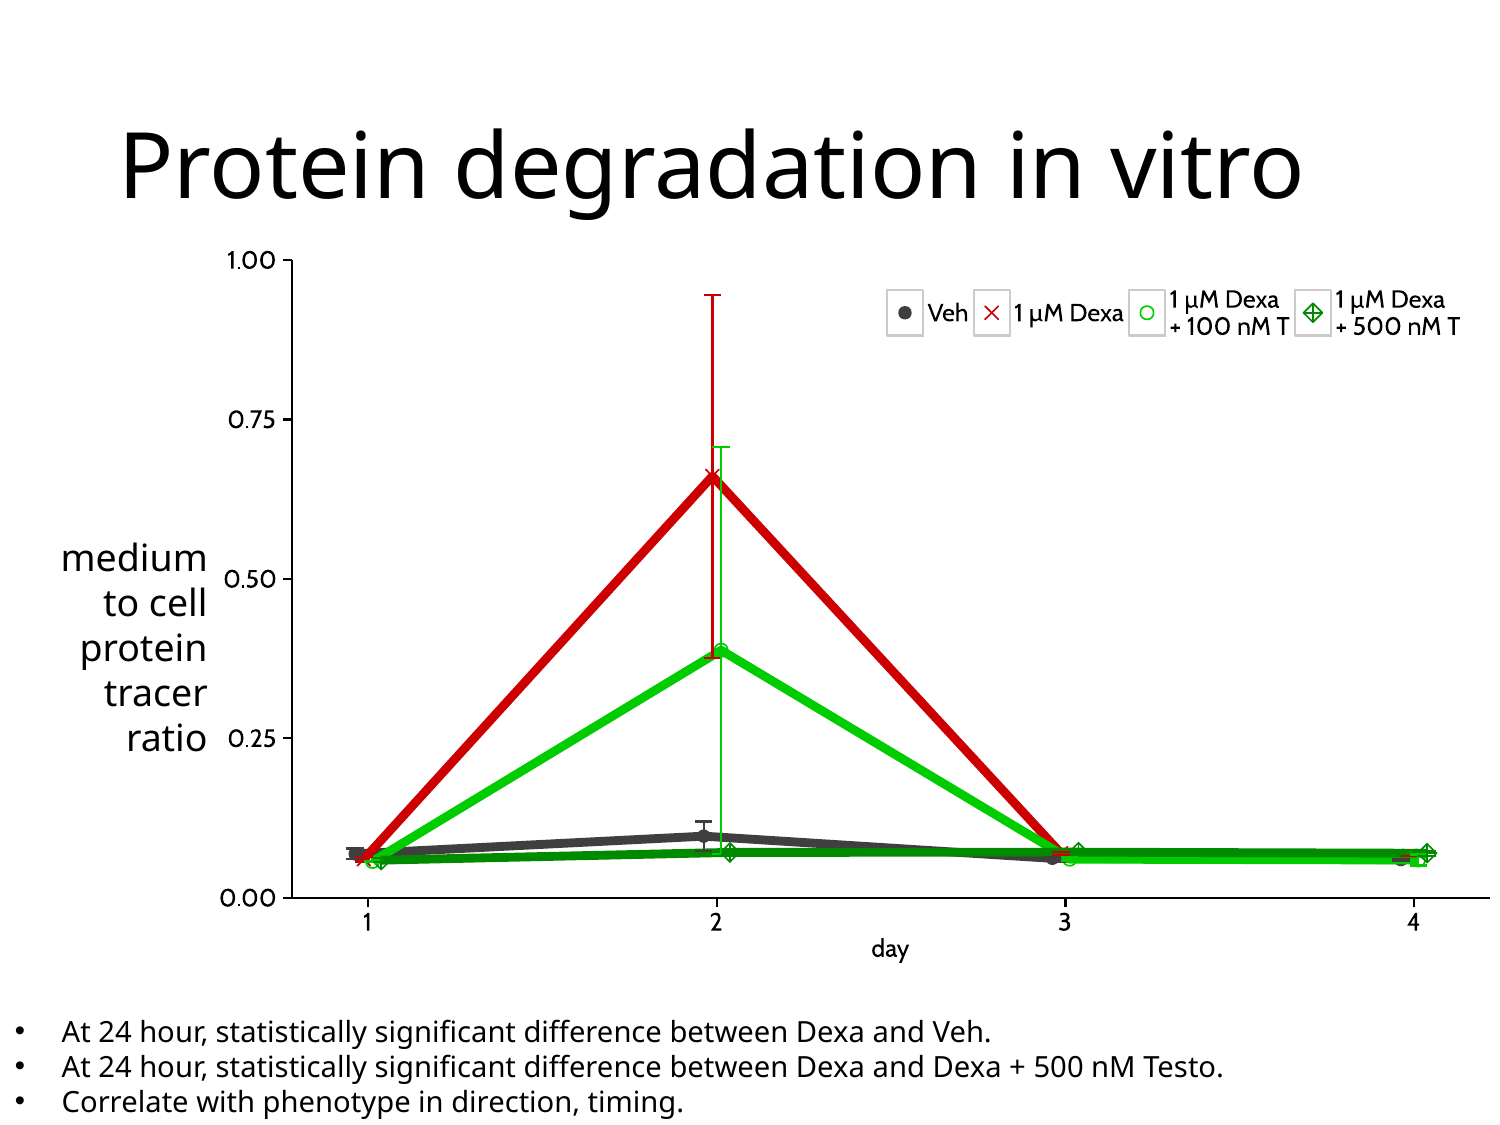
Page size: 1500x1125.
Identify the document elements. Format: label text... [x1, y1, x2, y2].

picture [170, 230, 1500, 981]
title Protein degradation in vitro [103, 59, 1397, 278]
text_box At 24 hour, statistically significant difference between Dexa and Veh. At 24 hour, statistically significant difference between Dexa and Dexa + 500 nM Testo. Correlate with phenotype in direction, timing. [0, 1005, 1500, 1125]
text_box medium to cell protein tracer ratio [0, 526, 170, 767]
